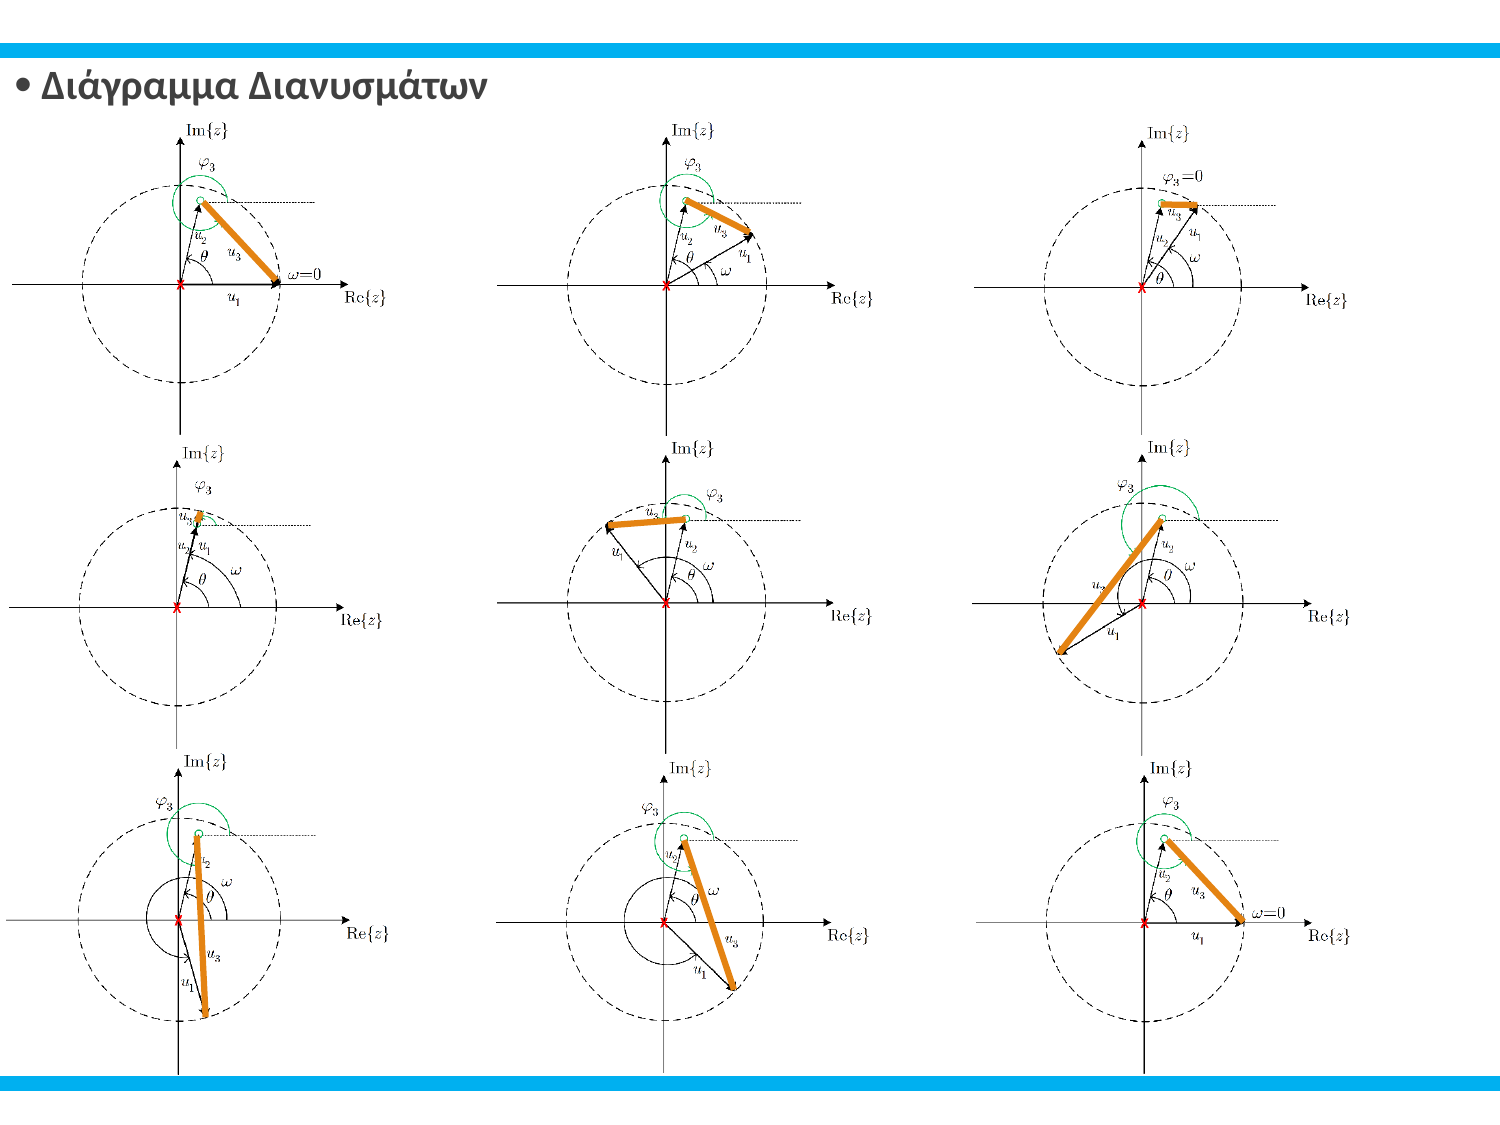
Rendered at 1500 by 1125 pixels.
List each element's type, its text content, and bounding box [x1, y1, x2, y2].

text_box [0, 1076, 1500, 1091]
list Διάγραμμα Διανυσμάτων [14, 58, 1484, 1076]
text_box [10, 117, 390, 436]
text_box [7, 441, 387, 747]
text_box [971, 435, 1354, 756]
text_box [496, 117, 878, 434]
text_box [0, 43, 1500, 58]
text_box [494, 756, 873, 1074]
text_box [4, 749, 394, 1075]
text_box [495, 435, 876, 755]
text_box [972, 120, 1351, 434]
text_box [975, 756, 1354, 1075]
